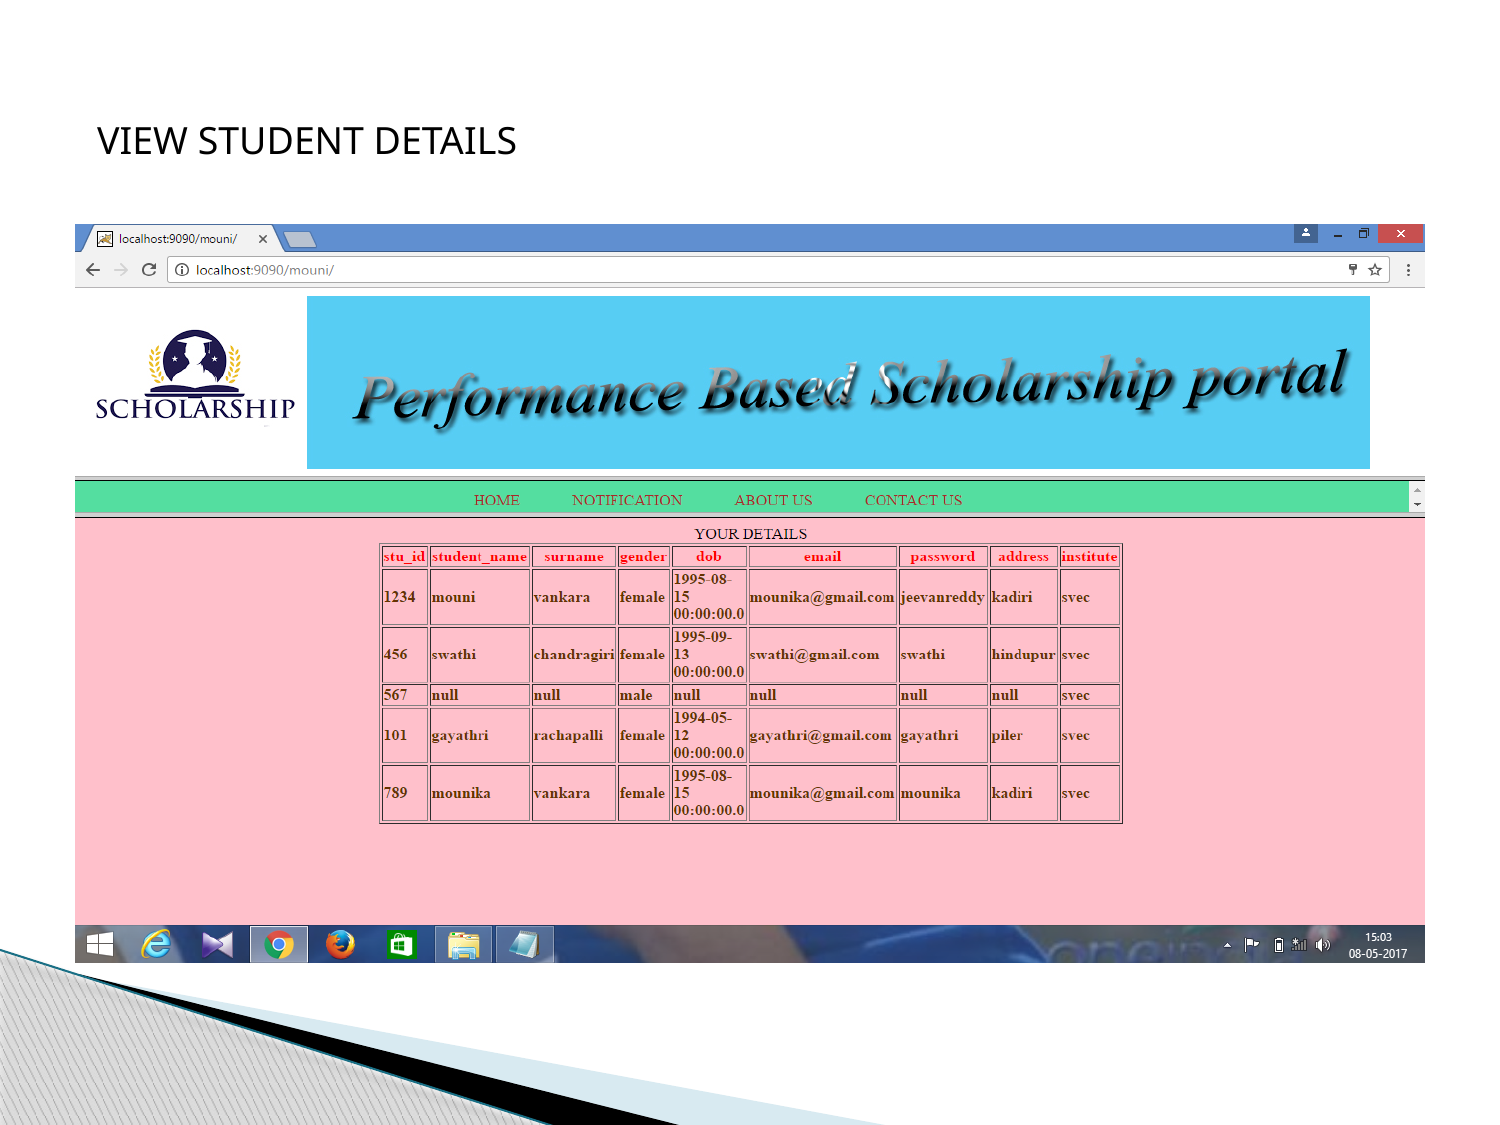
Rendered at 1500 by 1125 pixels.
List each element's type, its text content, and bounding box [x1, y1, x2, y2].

text_box VIEW STUDENT DETAILS [82, 109, 533, 170]
picture [74, 224, 1426, 963]
